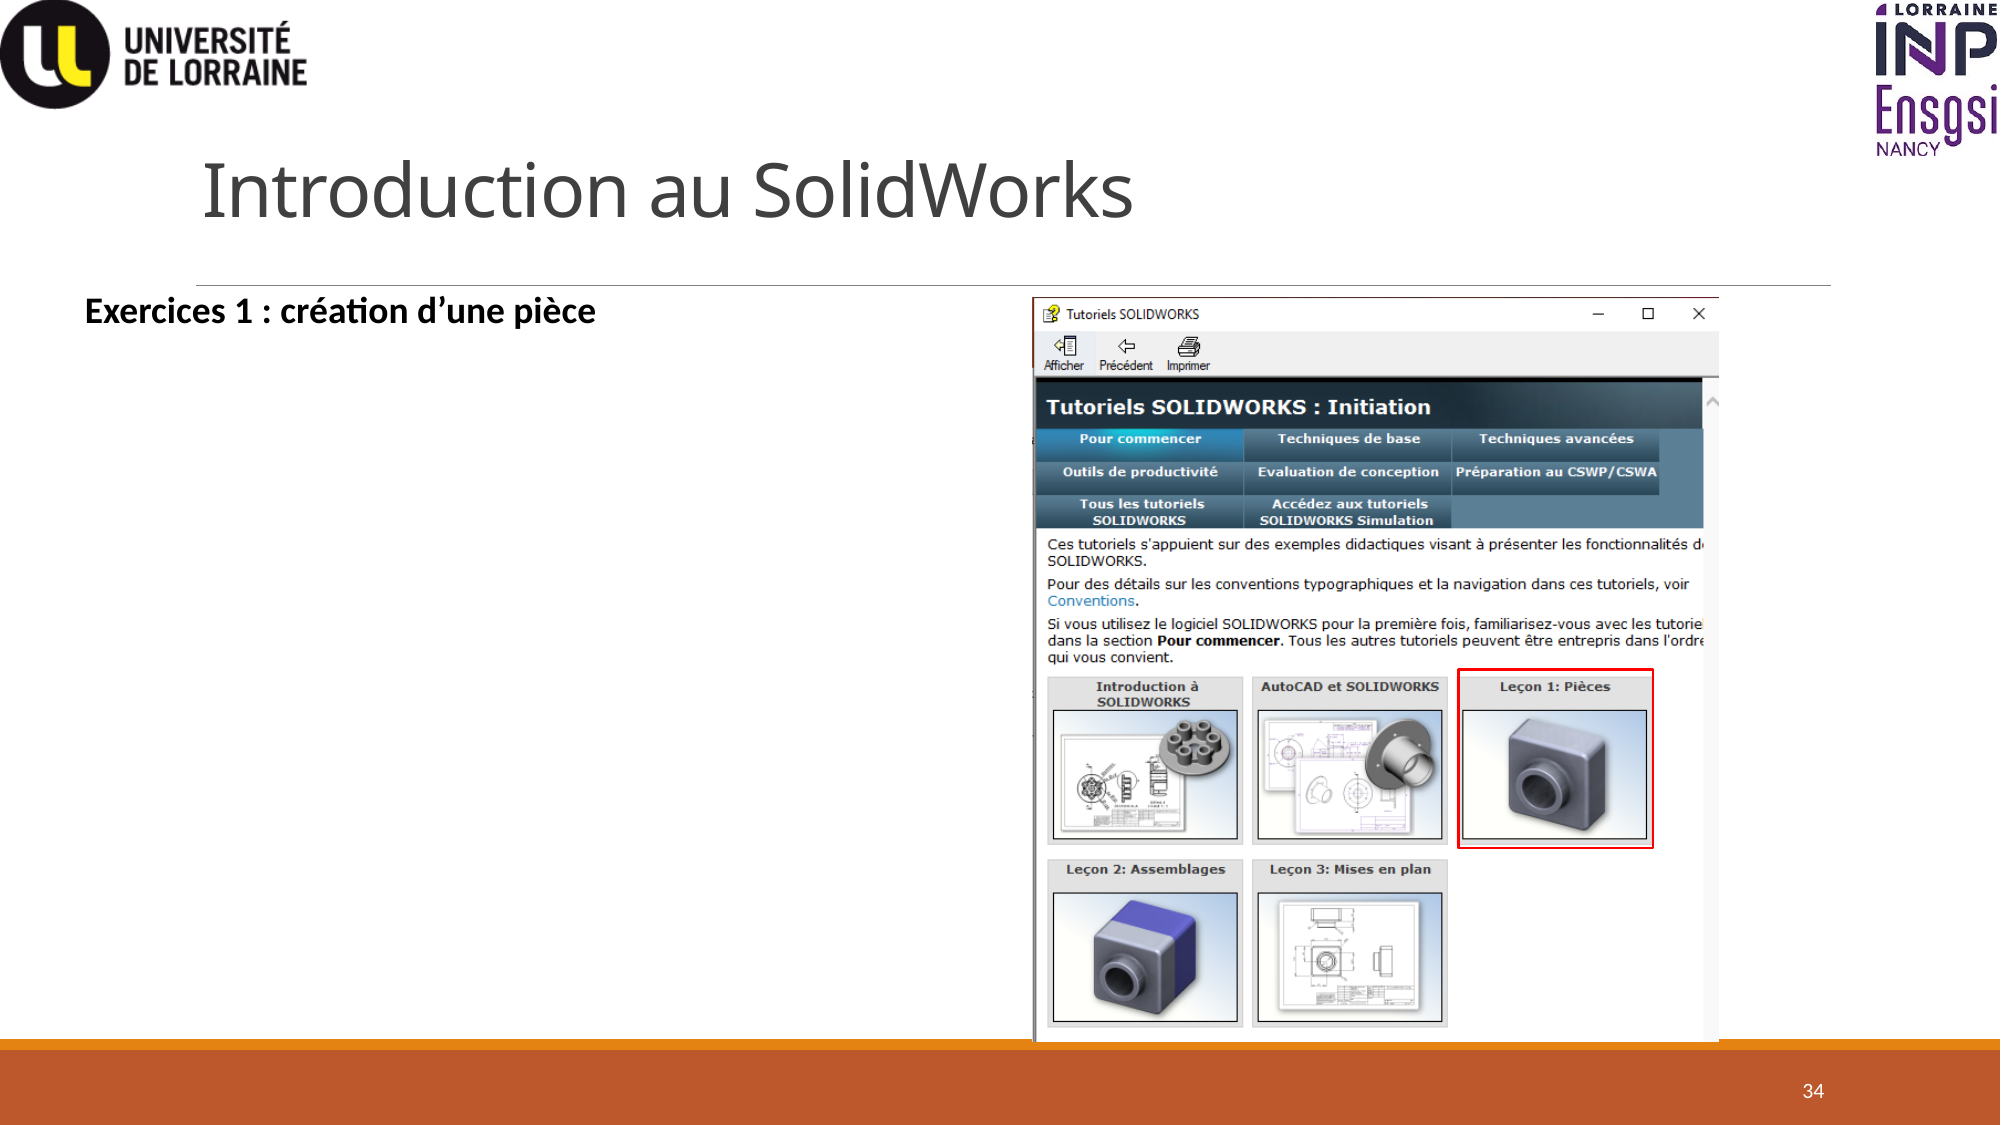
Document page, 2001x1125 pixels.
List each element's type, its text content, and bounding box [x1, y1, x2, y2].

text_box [1031, 296, 1720, 1042]
slide_number 34 [1624, 1059, 1840, 1120]
picture [1876, 3, 1997, 156]
title Introduction au SolidWorks [187, 101, 1813, 240]
picture [0, 0, 314, 110]
text_box Exercices 1 : création d’une pièce [70, 278, 1932, 339]
